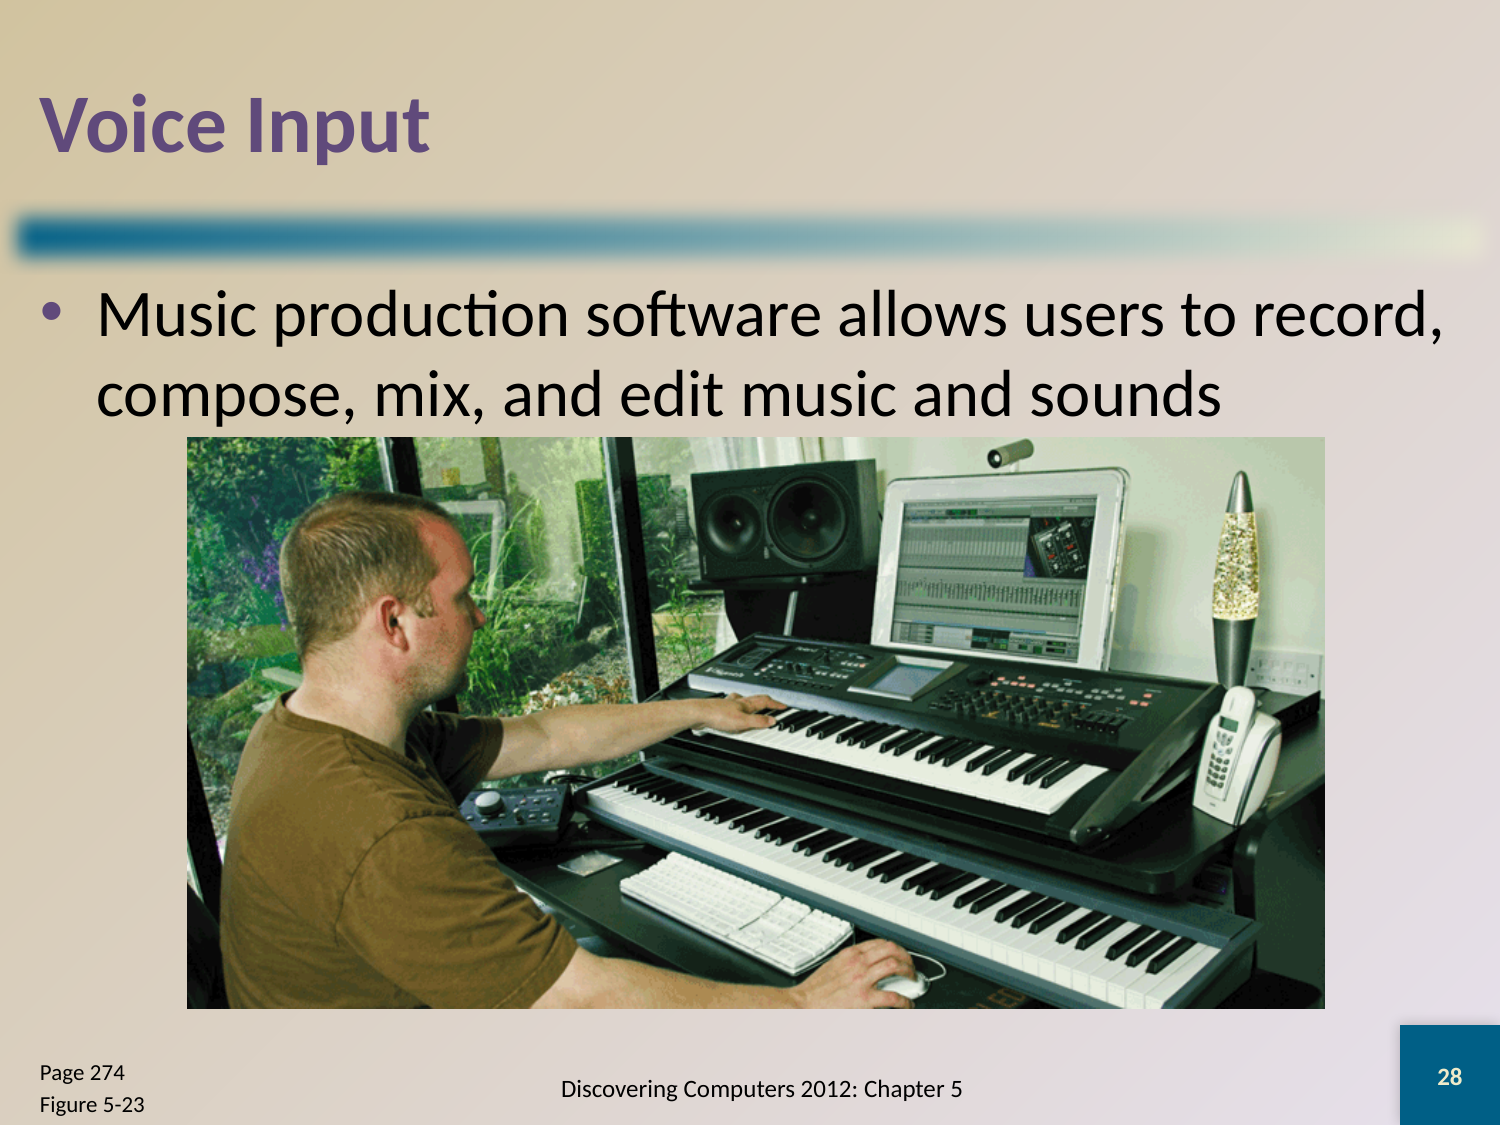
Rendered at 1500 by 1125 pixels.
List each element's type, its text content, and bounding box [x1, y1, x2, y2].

footer Discovering Computers 2012: Chapter 5 [450, 1050, 1075, 1125]
title Voice Input [24, 24, 1475, 213]
picture [187, 437, 1326, 1010]
list Music production software allows users to record, compose, mix, and edit music and sounds [24, 262, 1475, 1025]
list Page 274 Figure 5-23 [24, 1050, 300, 1125]
slide_number 28 [1400, 1025, 1500, 1125]
